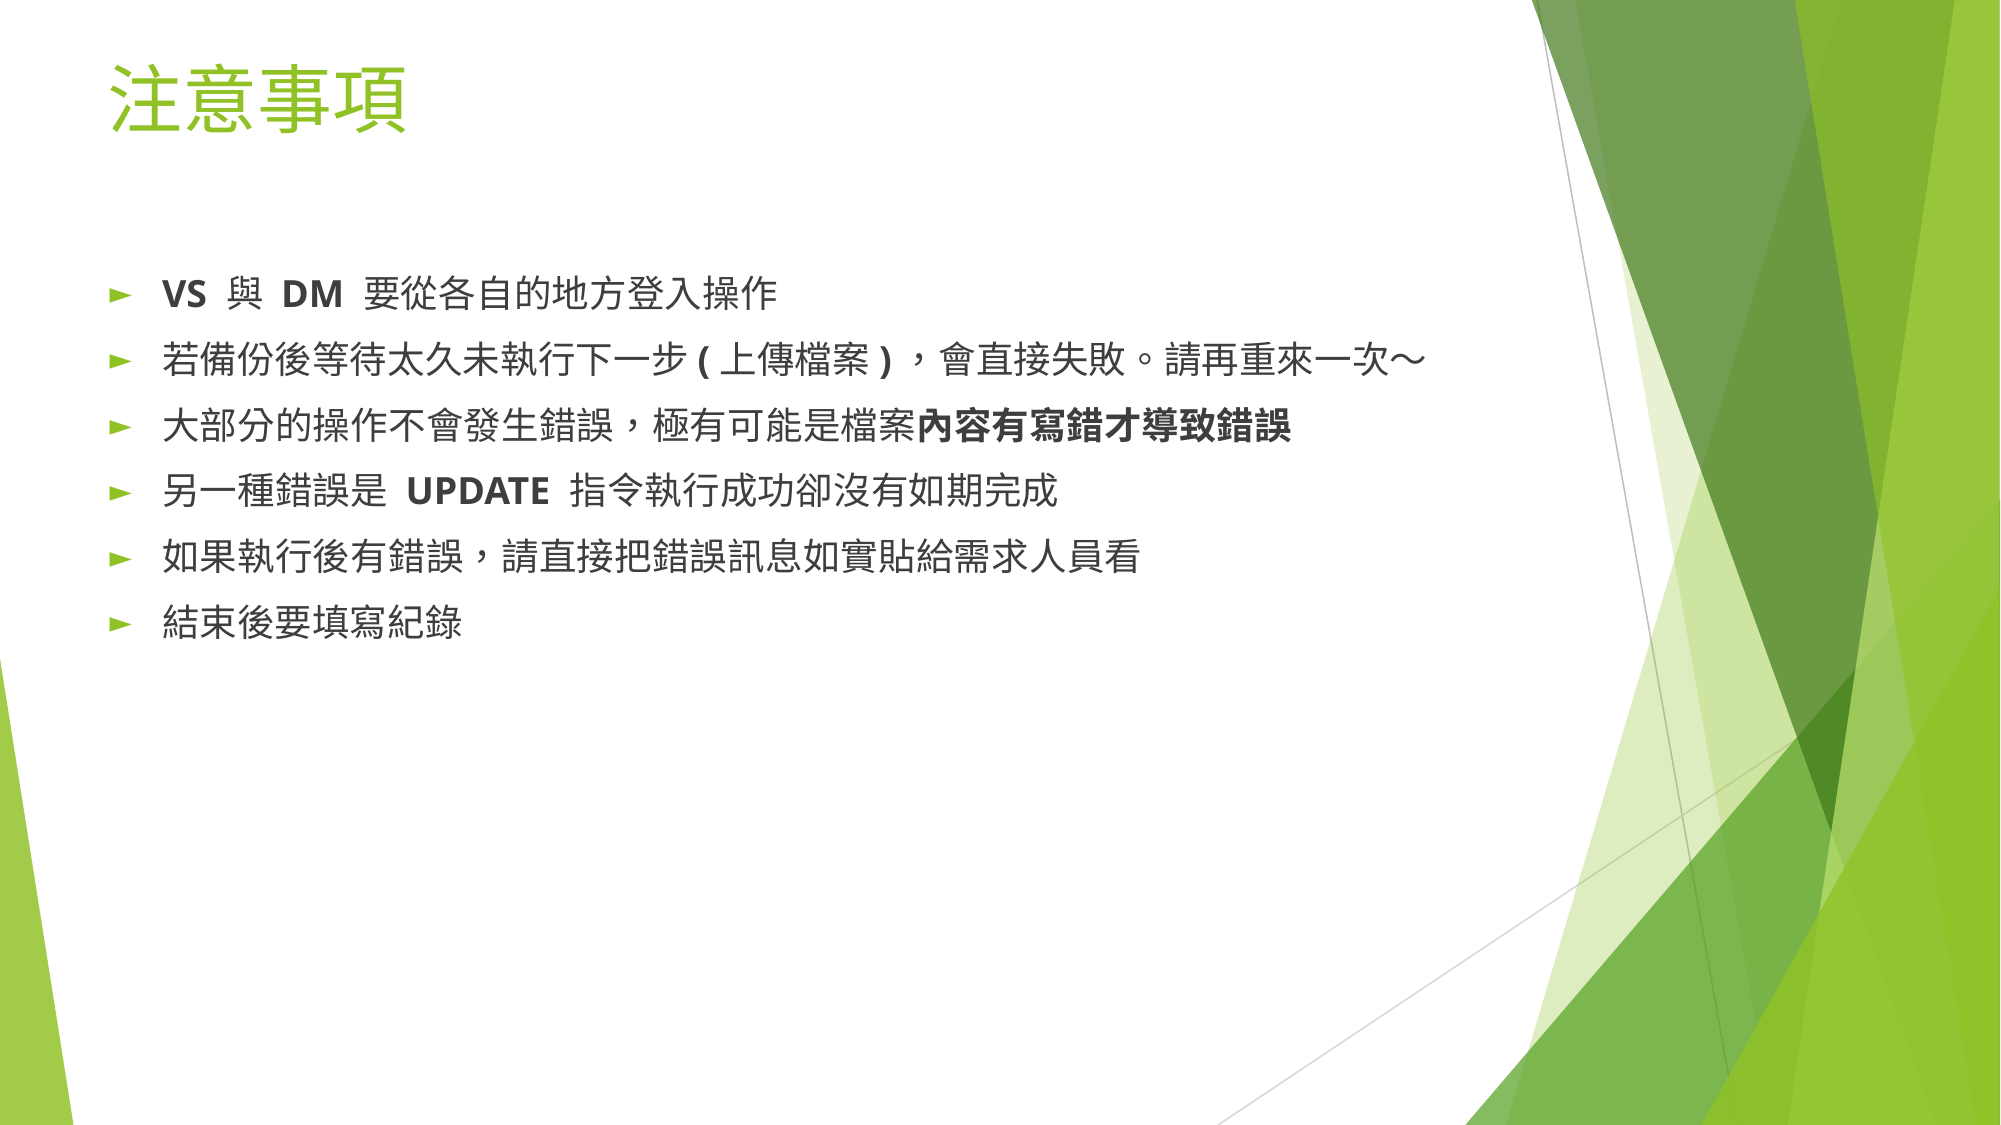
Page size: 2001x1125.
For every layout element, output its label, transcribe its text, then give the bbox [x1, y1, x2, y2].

title 注意事項 [99, 45, 1900, 262]
list VS 與 DM 要從各自的地方登入操作 若備份後等待太久未執行下一步(上傳檔案)，會直接失敗。請再重來一次～ 大部分的操作不會發生錯誤，極有可能是檔案內容有寫錯才導致錯誤 另一種錯誤是 UPDATE 指令執行成功卻沒有如期完成 如果執行後有錯誤，請直接把錯誤訊息如實貼給需求人員看 結束後要填寫紀錄 [99, 262, 1900, 1125]
